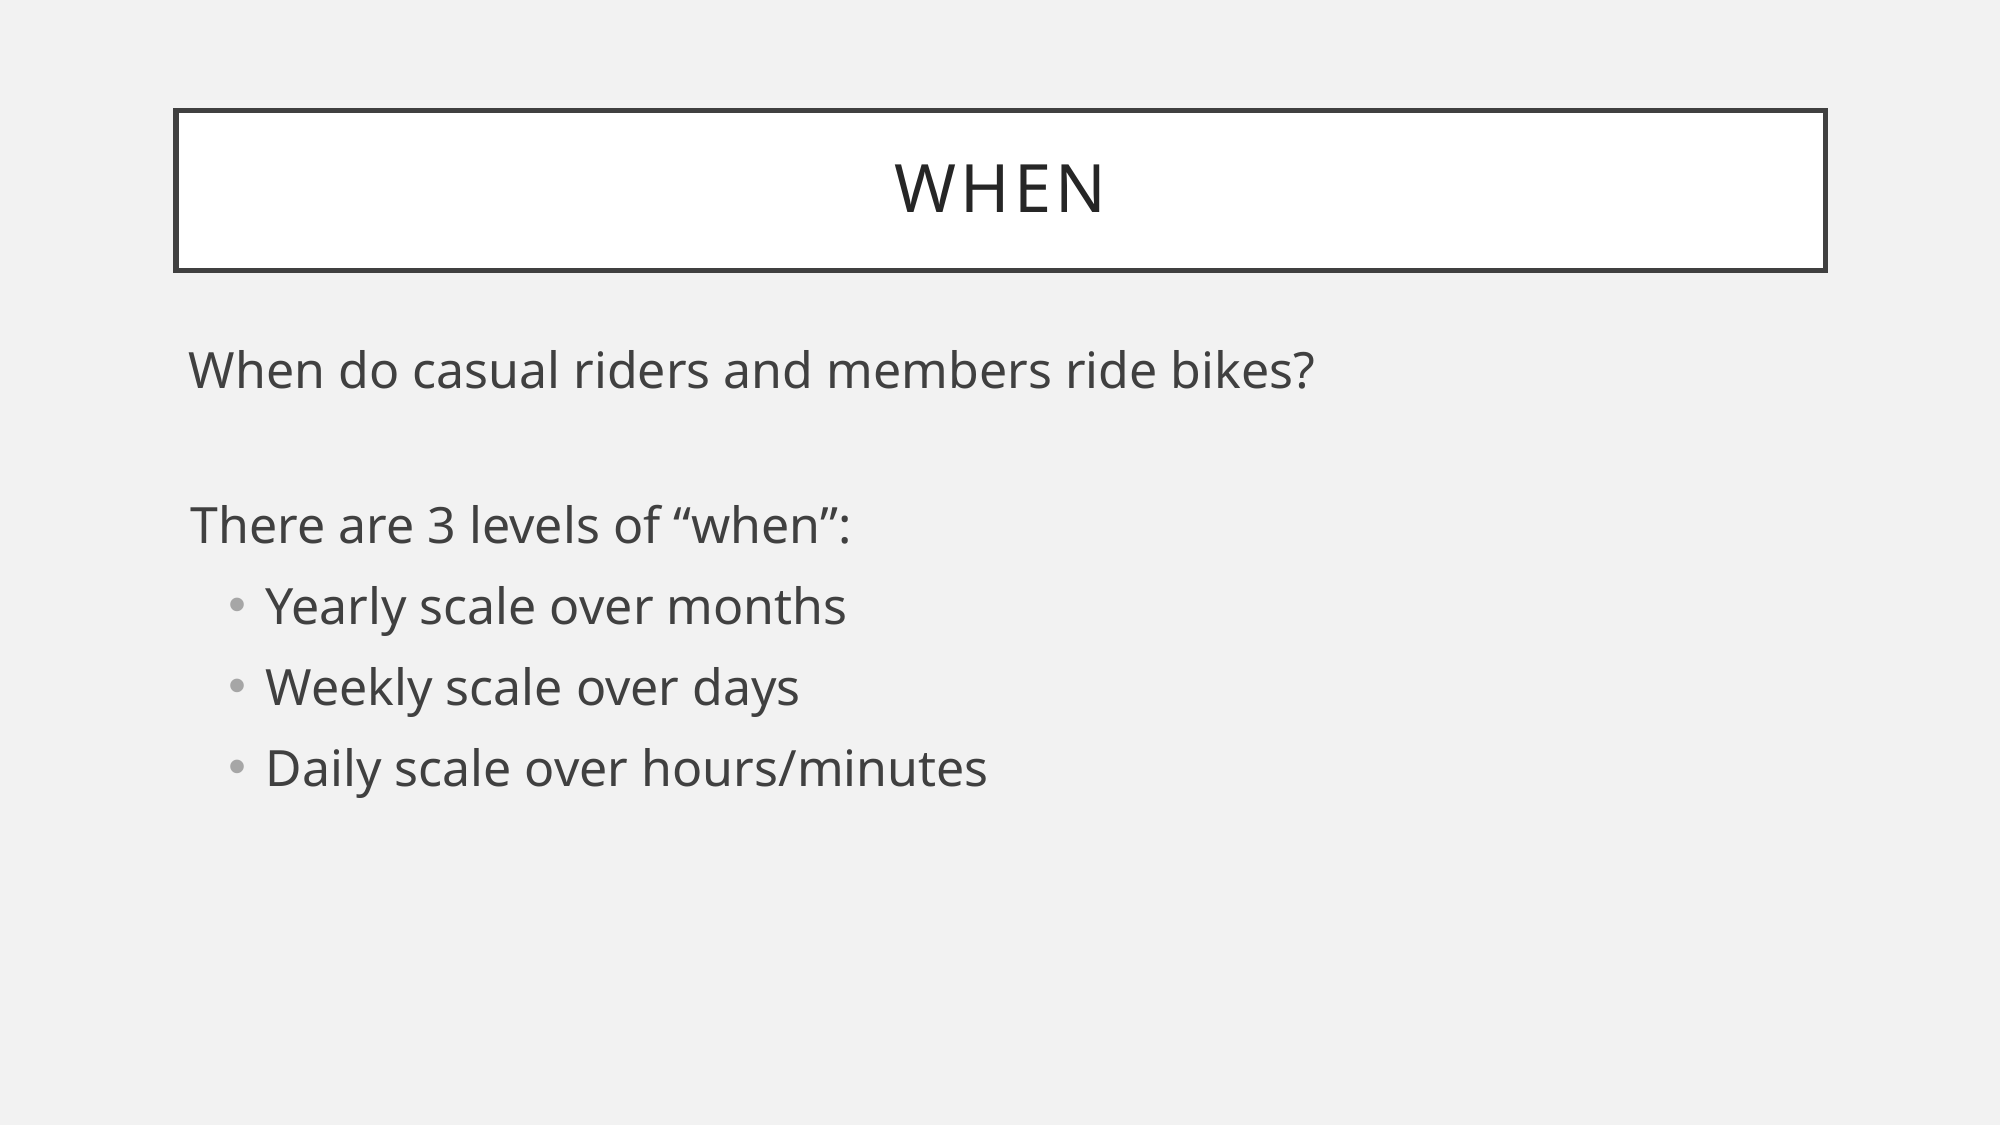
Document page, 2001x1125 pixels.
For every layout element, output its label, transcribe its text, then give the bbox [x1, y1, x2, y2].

title When [173, 108, 1828, 273]
list There are 3 levels of “when”: Yearly scale over months Weekly scale over days Daily scale over hours/minutes [175, 485, 1826, 973]
text_box When do casual riders and members ride bikes? [174, 331, 1826, 467]
